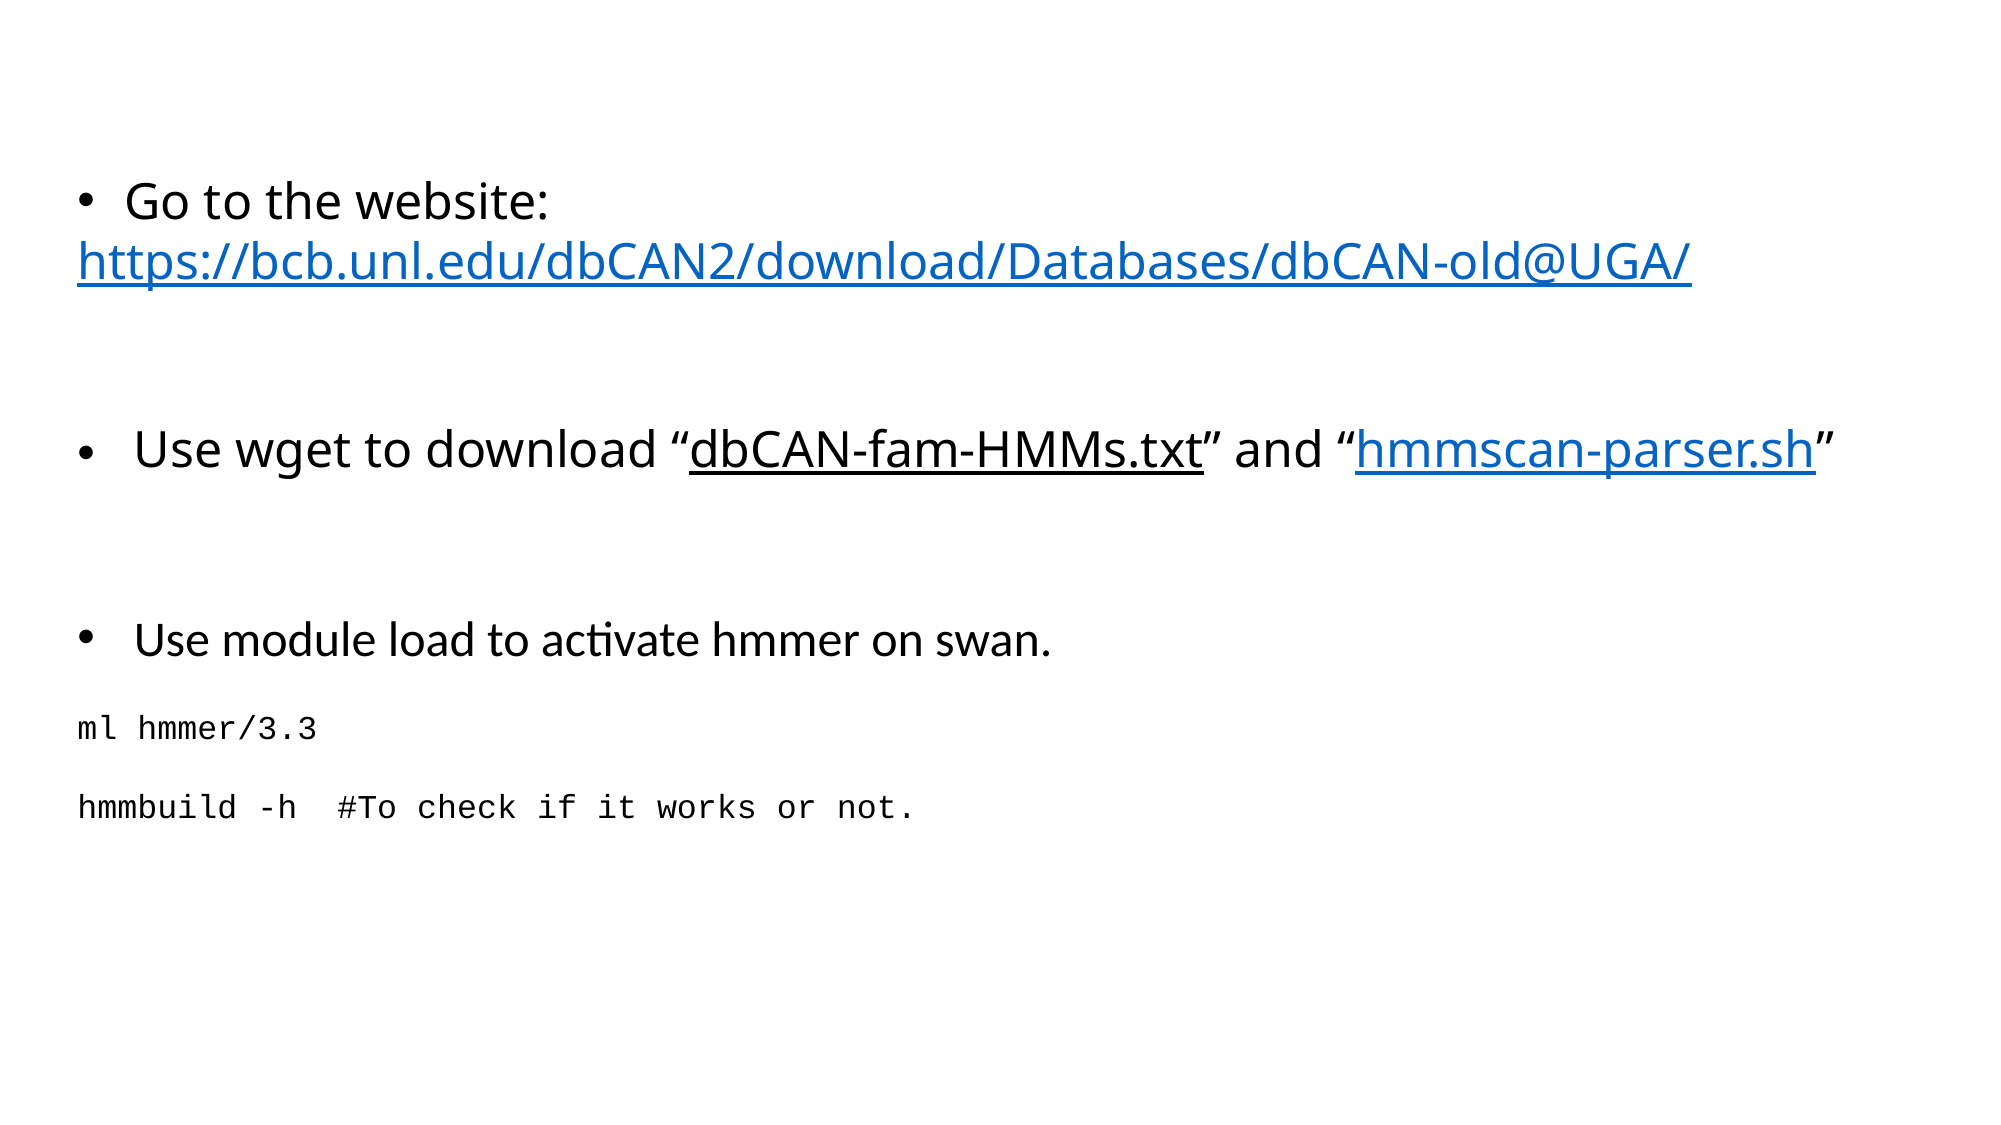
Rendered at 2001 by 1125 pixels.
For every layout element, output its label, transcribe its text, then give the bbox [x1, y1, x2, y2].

text_box Go to the website: https://bcb.unl.edu/dbCAN2/download/Databases/dbCAN-old@UGA/ Use wget to download “dbCAN-fam-HMMs.txt” and “hmmscan-parser.sh” Use module load to activate hmmer on swan. ml hmmer/3.3 hmmbuild -h #To check if it works or not. [62, 161, 1893, 954]
